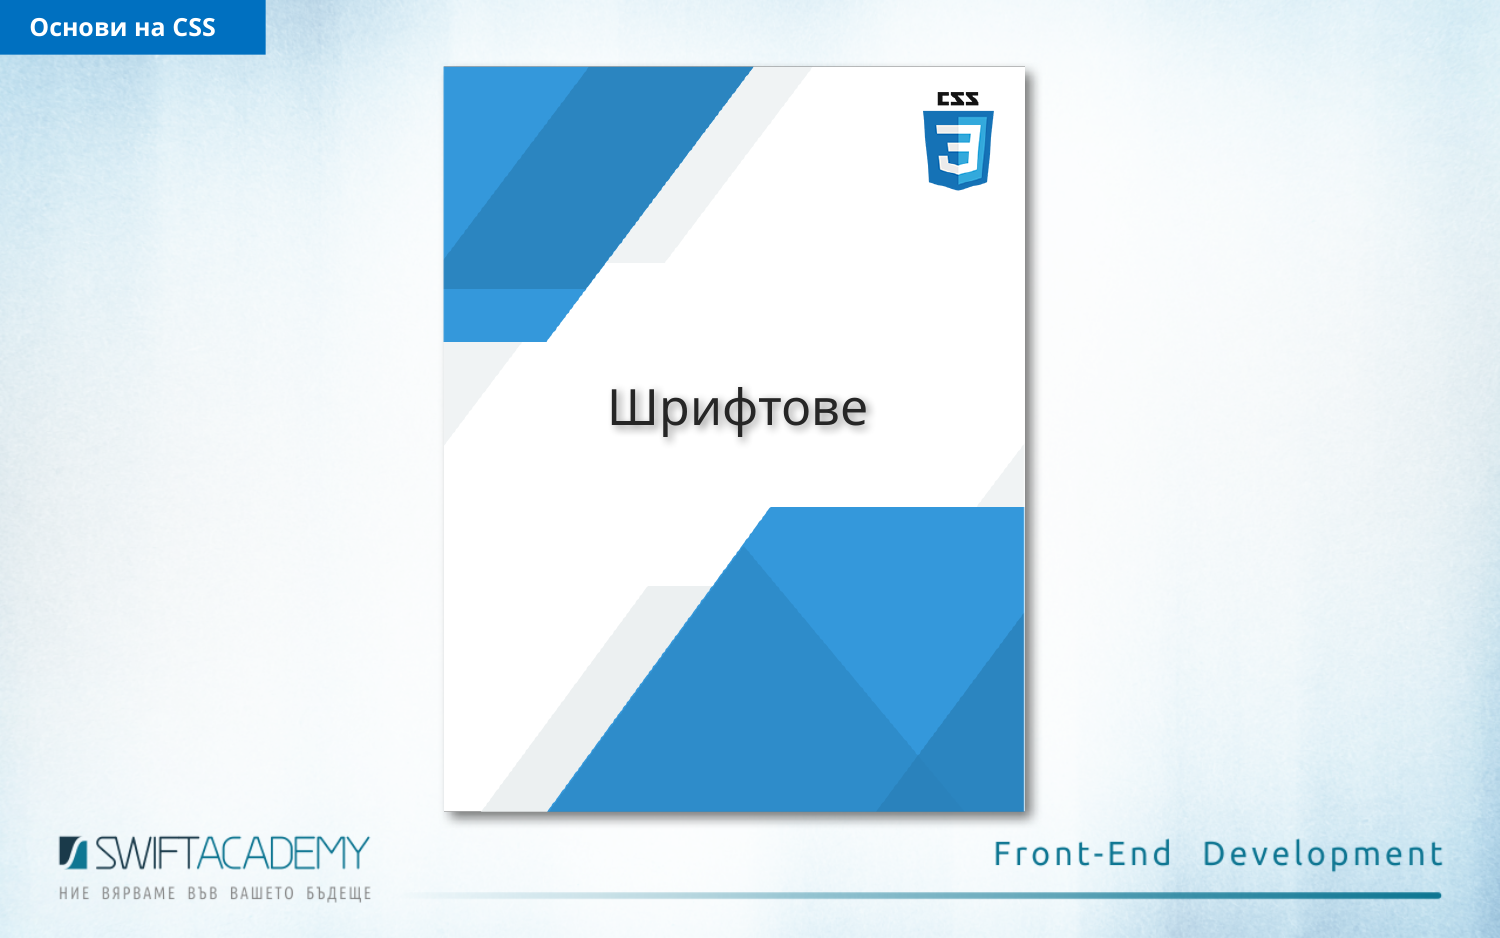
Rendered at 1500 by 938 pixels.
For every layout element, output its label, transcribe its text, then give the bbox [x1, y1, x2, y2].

text_box [0, 0, 267, 56]
text_box Основи на CSS [14, 4, 266, 49]
picture [0, 0, 1500, 938]
